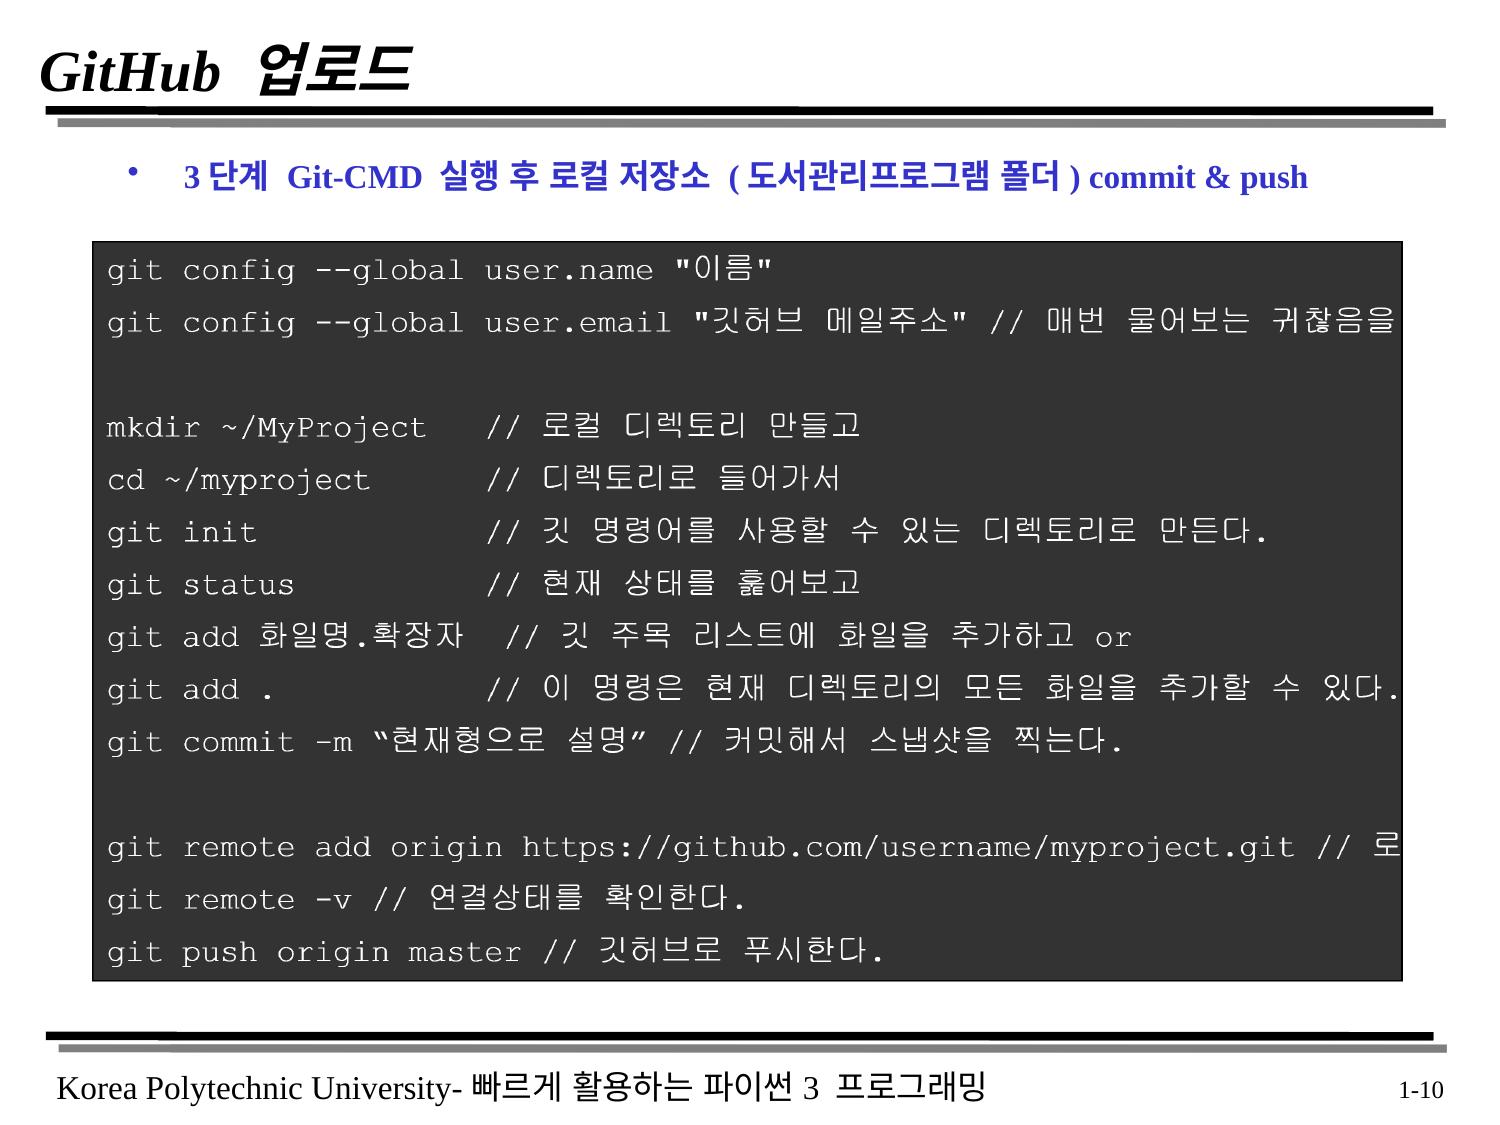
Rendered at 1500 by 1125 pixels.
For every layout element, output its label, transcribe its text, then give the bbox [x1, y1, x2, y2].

slide_number 1-10 [1333, 1066, 1460, 1115]
list 3단계 Git-CMD 실행 후 로컬 저장소 (도서관리프로그램 폴더) commit & push [112, 148, 1411, 237]
picture [84, 234, 1408, 988]
title GitHub 업로드 [25, 25, 1301, 101]
